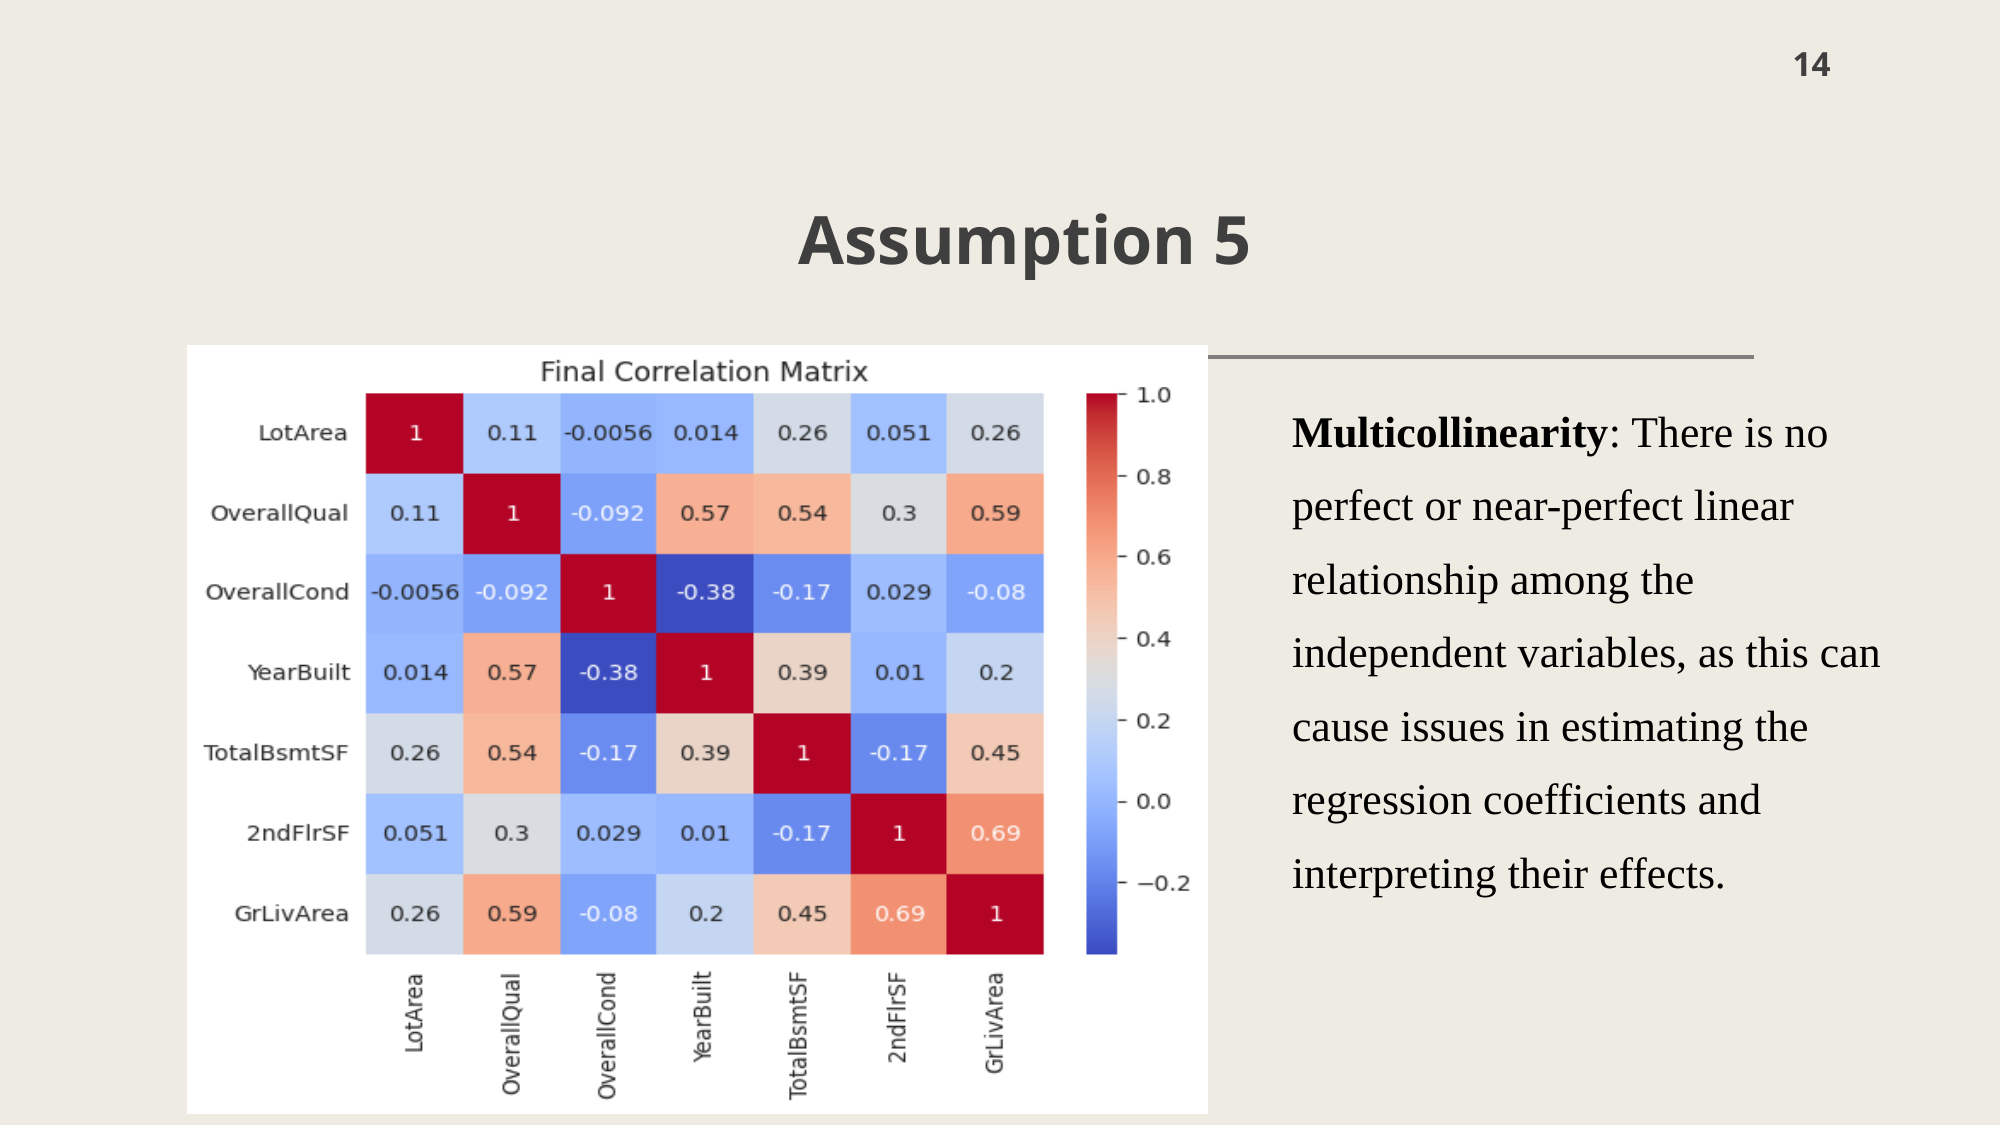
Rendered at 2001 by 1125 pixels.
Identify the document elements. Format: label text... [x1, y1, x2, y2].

list Multicollinearity: There is no perfect or near-perfect linear relationship among the independent variables, as this can cause issues in estimating the regression coefficients and interpreting their effects. [1274, 364, 1926, 947]
picture [186, 345, 1208, 1114]
title Assumption 5 [315, 72, 1754, 294]
slide_number 14 [1774, 28, 1970, 104]
